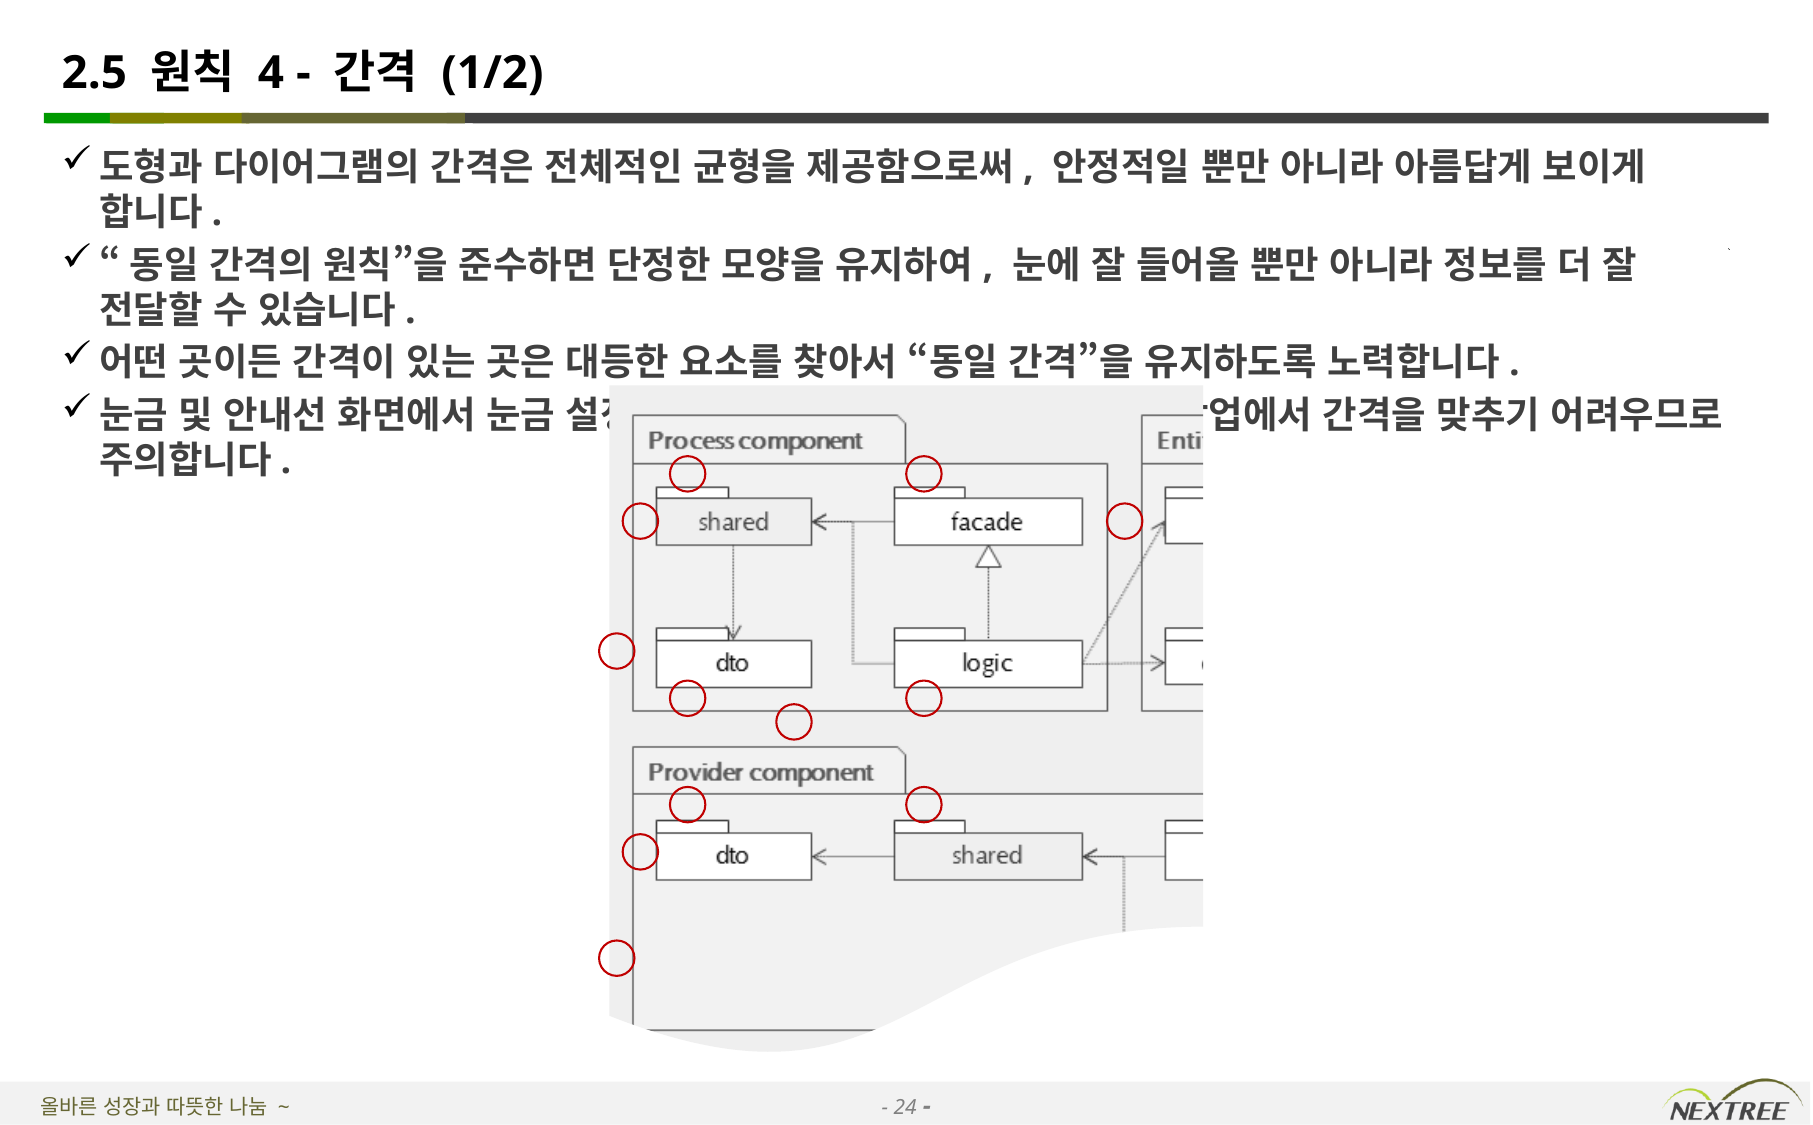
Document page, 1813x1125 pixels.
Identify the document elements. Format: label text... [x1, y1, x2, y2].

text_box [599, 640, 603, 662]
picture [1662, 1078, 1804, 1122]
picture [609, 385, 1204, 1061]
text_box [599, 947, 603, 970]
title 2.5 원칙 4 - 간격 (1/2) [55, 22, 1557, 118]
list 도형과 다이어그램의 간격은 전체적인 균형을 제공함으로써, 안정적일 뿐만 아니라 아름답게 보이게 합니다. “동일 간격의 원칙”을 준수하면 단정한 모양을 유지하여, 눈에 잘 들어올 뿐만 아니라 정보를 더 잘 전달할 수 있습니다. 어떤 곳이든 간격이 있는 곳은 대등한 요소를 찾아서 “동일 간격”을 유지하도록 노력합니다. 눈금 및 안내선 화면에서 눈금 설정 값을 팀에서 공유하지 않으면, 팀 작업에서 간격을 맞추기 어려우므로 주의합니다. [55, 137, 1757, 292]
